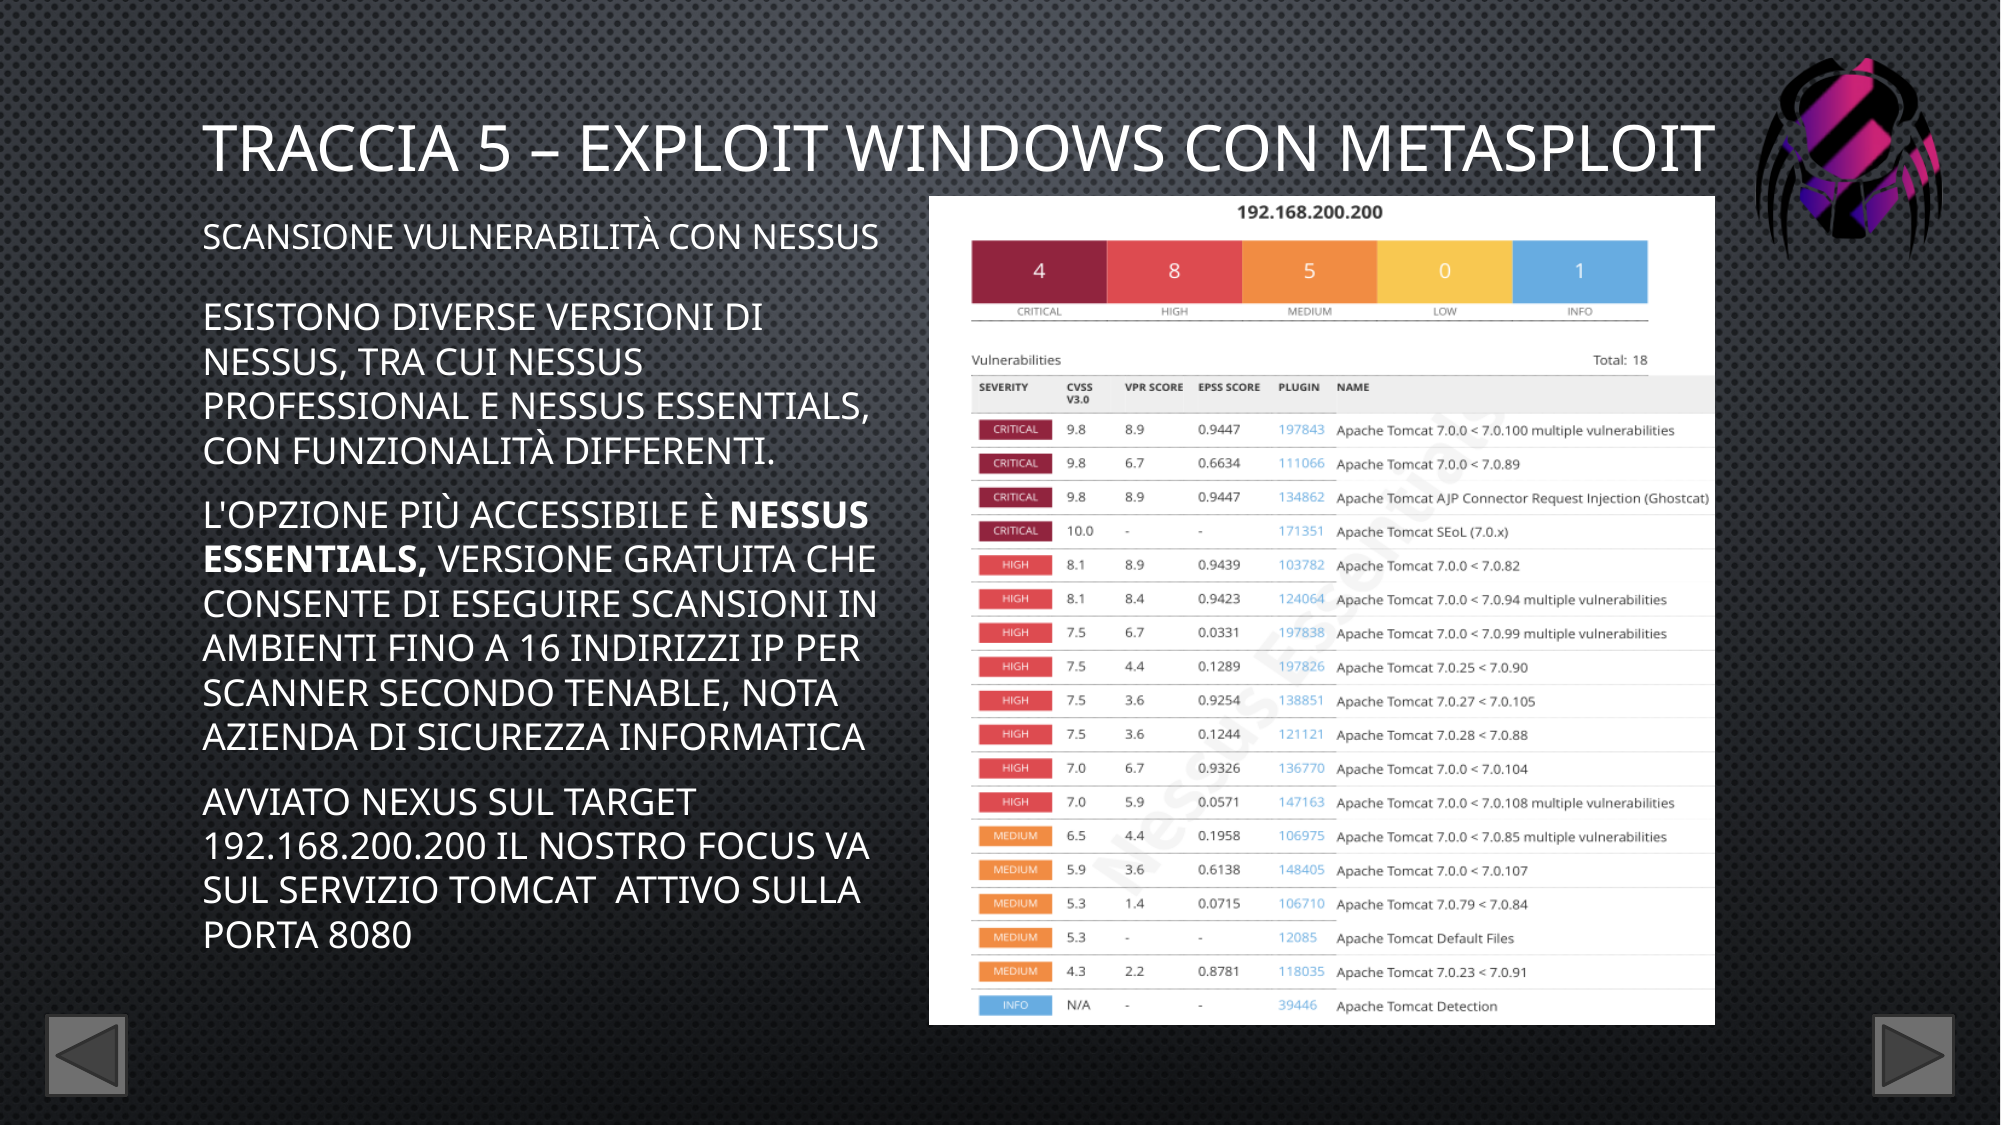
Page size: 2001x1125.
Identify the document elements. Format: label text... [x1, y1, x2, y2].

text_box [1872, 1014, 1955, 1097]
text_box [45, 1014, 128, 1097]
picture [928, 195, 1715, 1026]
text_box Esistono diverse versioni di Nessus, tra cui Nessus Professional e Nessus Essentials, con funzionalità differenti. L'opzione più accessibile è Nessus Essentials, versione gratuita che consente di eseguire scansioni in ambienti fino a 16 indirizzi IP per scanner secondo Tenable, nota azienda di sicurezza informatica Avviato nexus sul target 192.168.200.200 Il nostro focus va sul servizio TomCat attivo sulla porta 8080 [187, 281, 898, 968]
list Scansione vulnerabilità con nessus [187, 189, 898, 281]
picture [1745, 55, 1954, 264]
title Traccia 5 – Exploit Windows con Metasploit [187, 99, 1745, 192]
